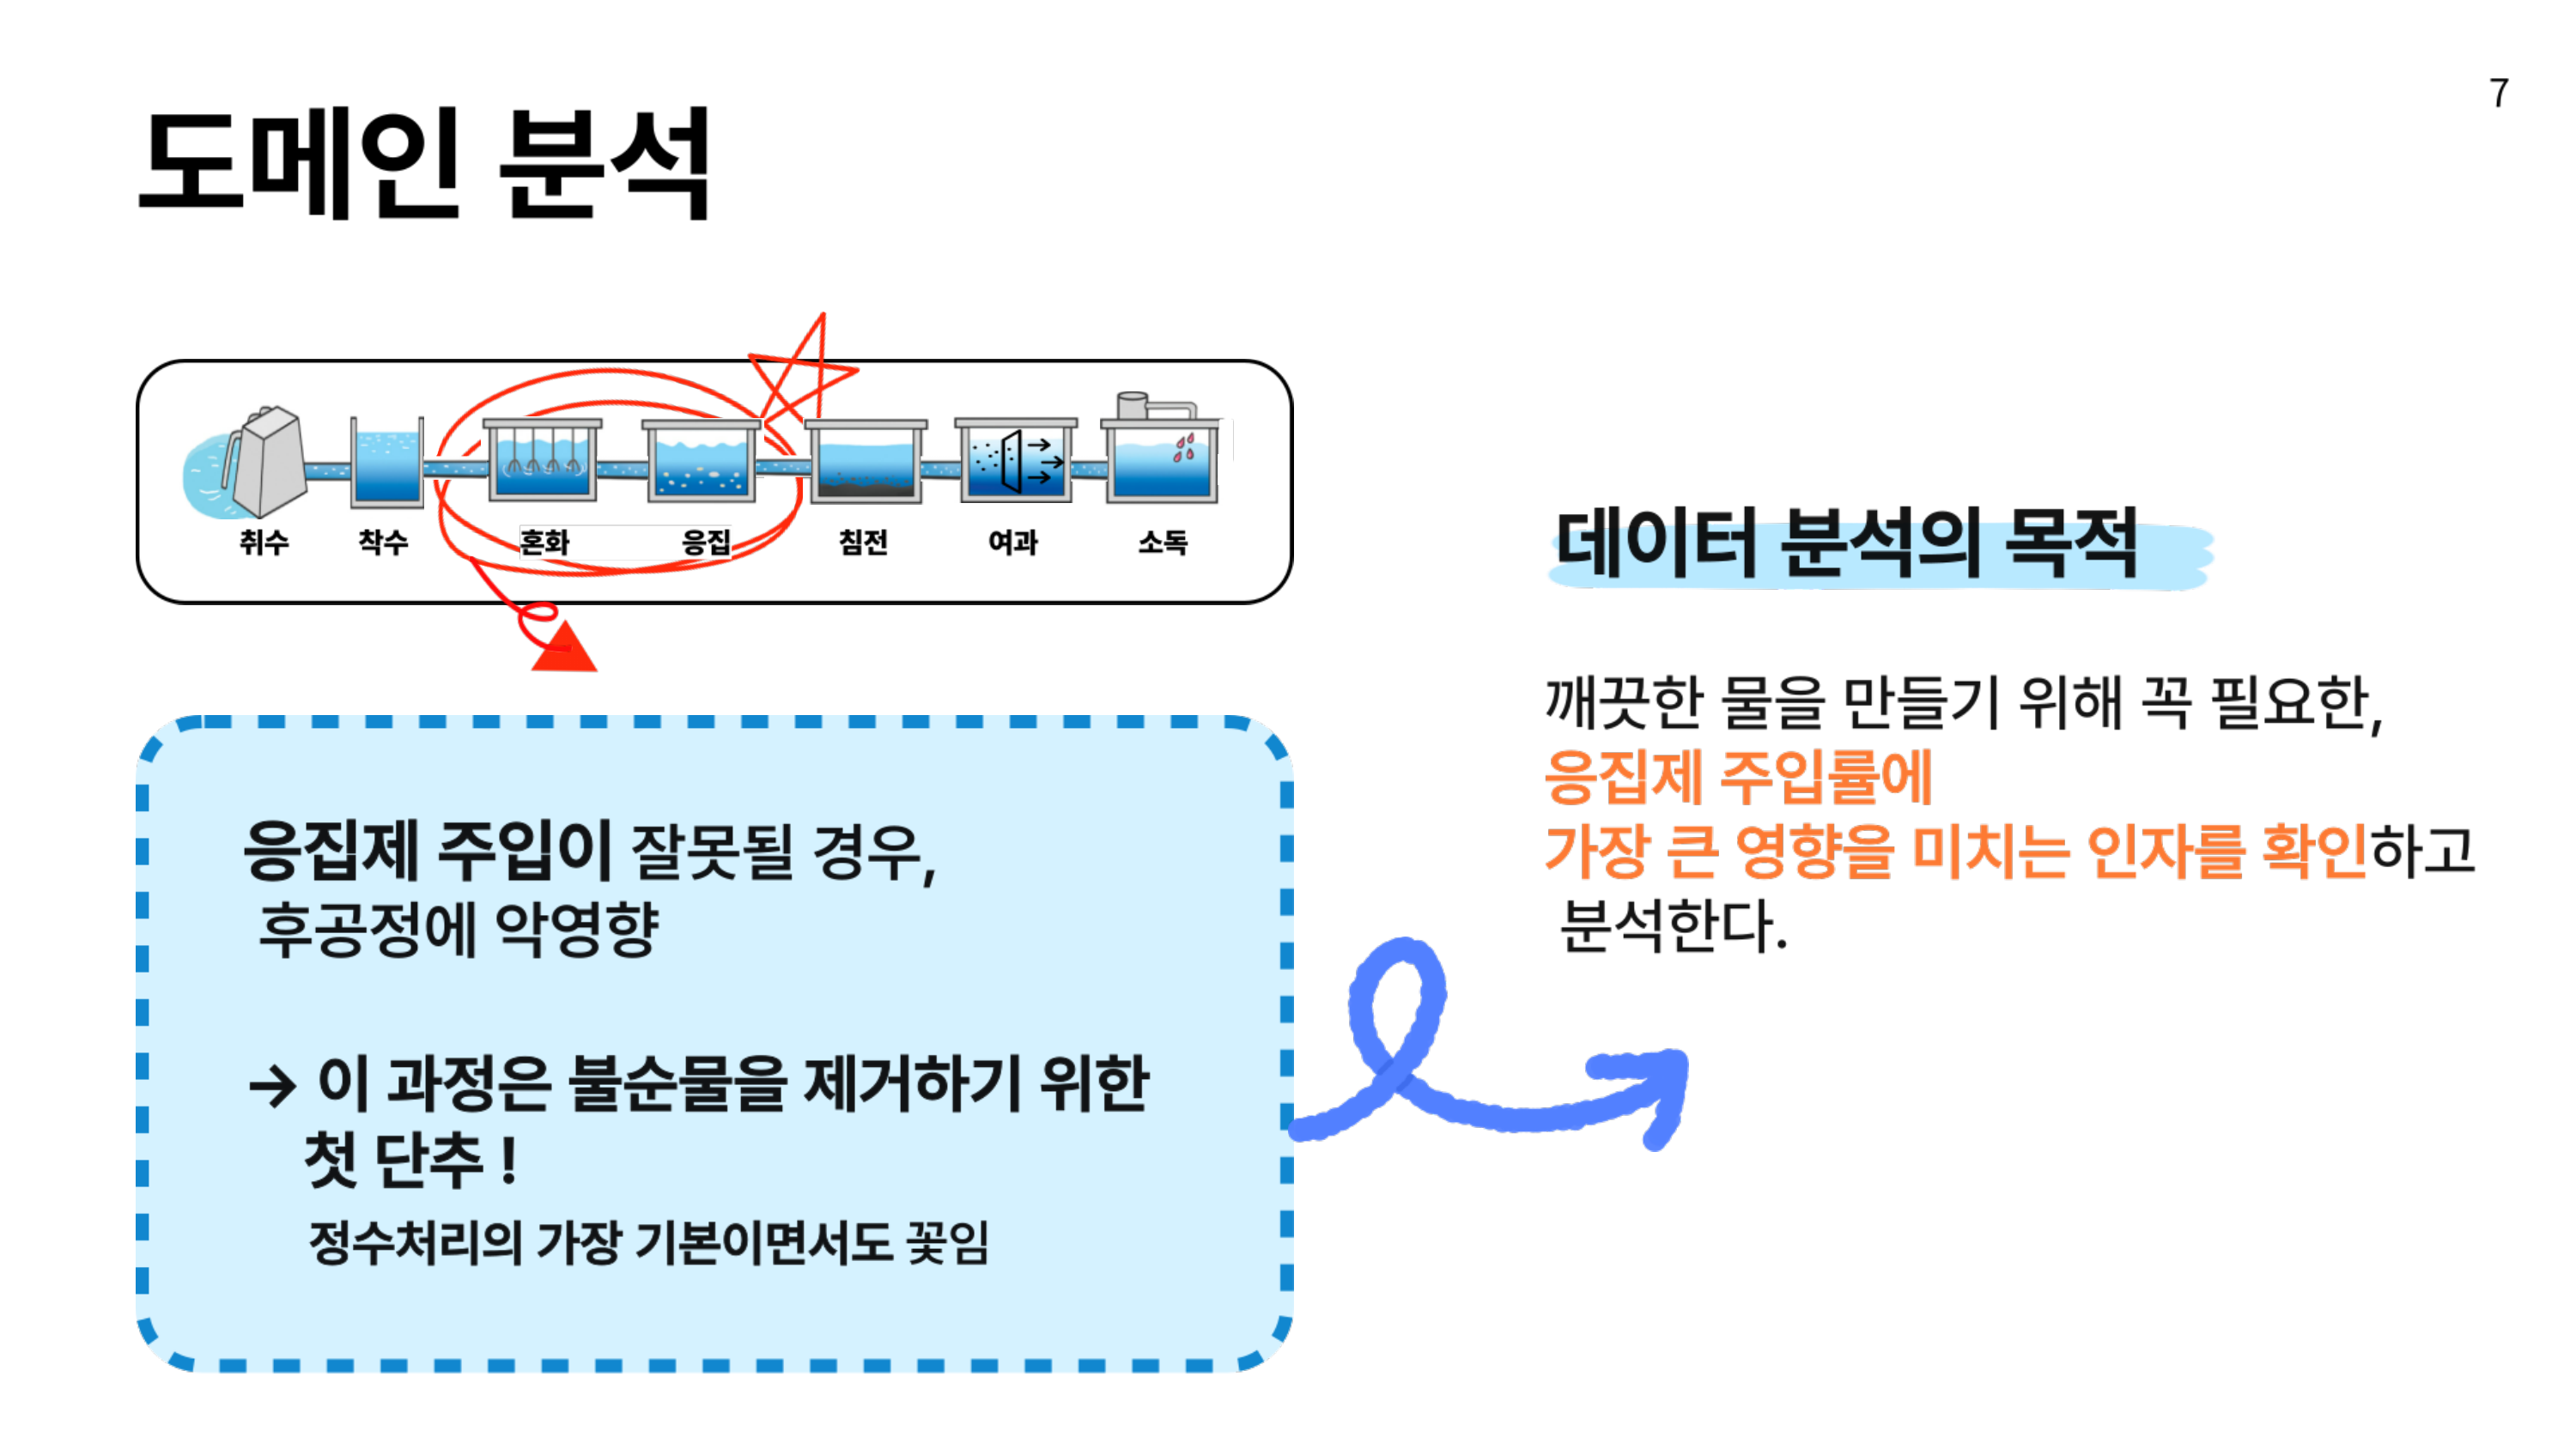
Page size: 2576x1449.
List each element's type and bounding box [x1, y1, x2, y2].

picture [94, 24, 1294, 676]
picture [136, 455, 2534, 1404]
picture [2003, 37, 2576, 158]
